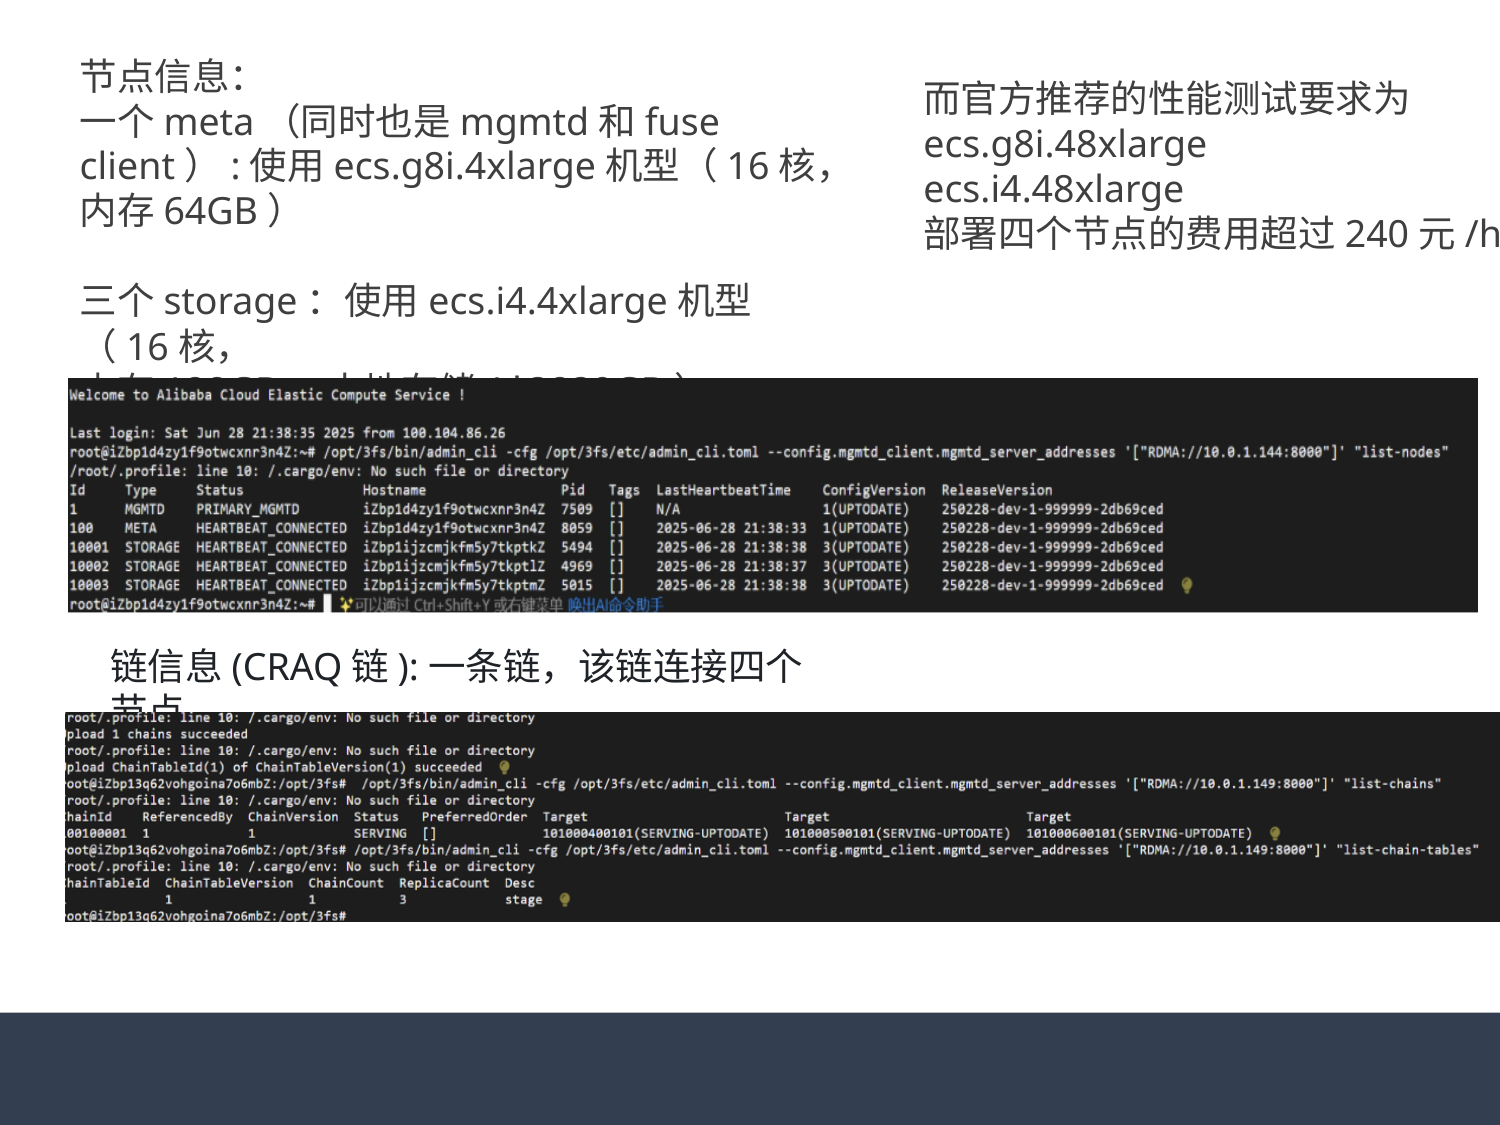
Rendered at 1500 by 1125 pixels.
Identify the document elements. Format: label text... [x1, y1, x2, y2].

text_box 而官方推荐的性能测试要求为ecs.g8i.48xlarge ecs.i4.48xlarge 部署四个节点的费用超过240元/h [908, 68, 1500, 308]
text_box 链信息(CRAQ链):一条链，该链连接四个节点 [95, 635, 846, 707]
text_box 节点信息： 一个meta（同时也是mgmtd和fuse client）:使用ecs.g8i.4xlarge机型（16核，内存64GB） 三个storage：使用ecs.i4.4xlarge机型（16核， 内存128GB，本地存储1*3839GB） [64, 45, 854, 376]
picture [64, 712, 1500, 922]
picture [68, 377, 1478, 614]
